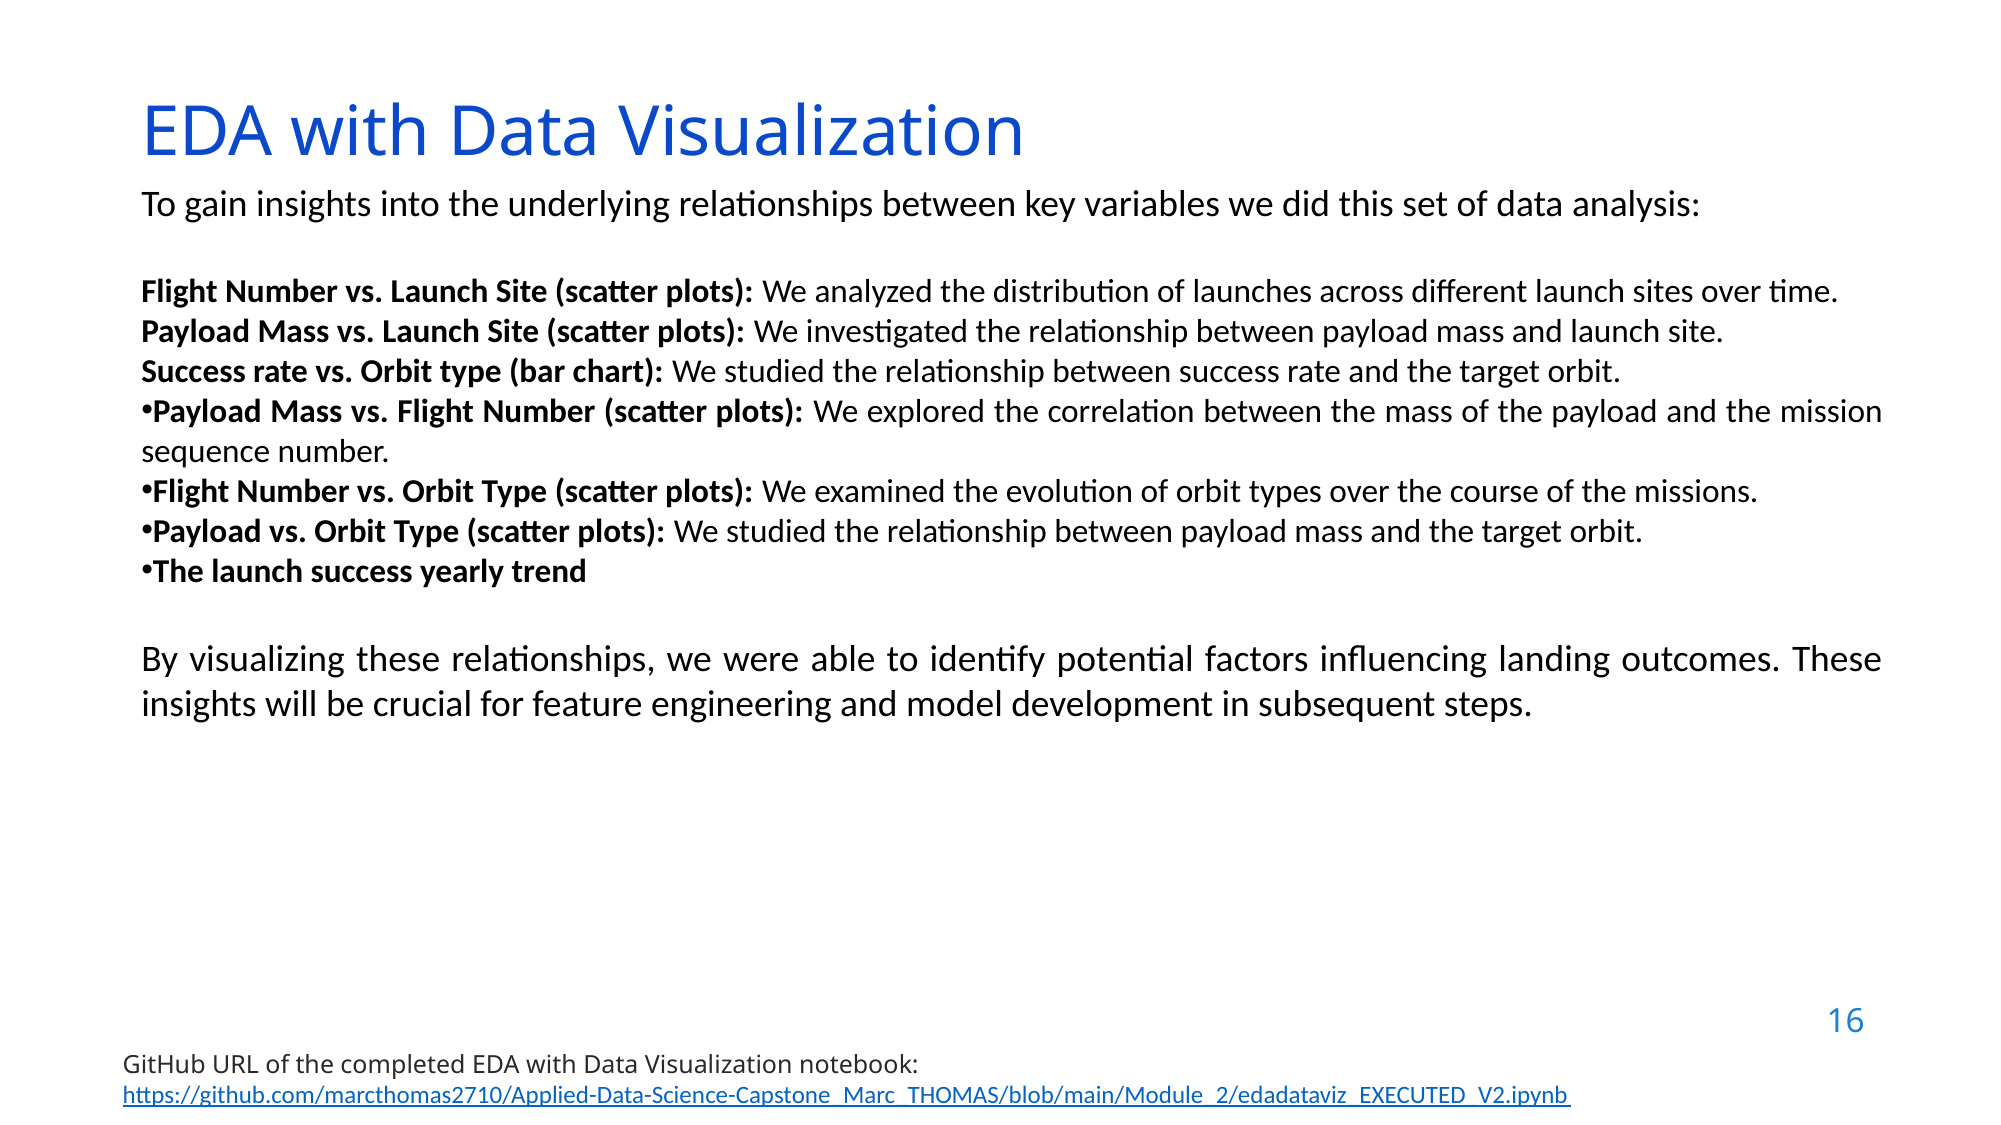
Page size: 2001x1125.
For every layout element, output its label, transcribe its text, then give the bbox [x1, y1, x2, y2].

text_box EDA with Data Visualization [126, 88, 1852, 179]
text_box GitHub URL of the completed EDA with Data Visualization notebook: https://github.com/marcthomas2710/Applied-Data-Science-Capstone_Marc_THOMAS/blob/main/Module_2/edadataviz_EXECUTED_V2.ipynb [107, 1041, 1839, 1113]
list To gain insights into the underlying relationships between key variables we did this set of data analysis: Flight Number vs. Launch Site (scatter plots): We analyzed the distribution of launches across different launch sites over time. Payload Mass vs. Launch Site (scatter plots): We investigated the relationship between payload mass and launch site. Success rate vs. Orbit type (bar chart): We studied the relationship between success rate and the target orbit. Payload Mass vs. Flight Number (scatter plots): We explored the correlation between the mass of the payload and the mission sequence number. Flight Number vs. Orbit Type (scatter plots): We examined the evolution of orbit types over the course of the missions. Payload vs. Orbit Type (scatter plots): We studied the relationship between payload mass and the target orbit. The launch success yearly trend By visualizing these relationships, we were able to identify potential factors influencing landing outcomes. These insights will be crucial for feature engineering and model development in subsequent steps. [126, 171, 1900, 1055]
